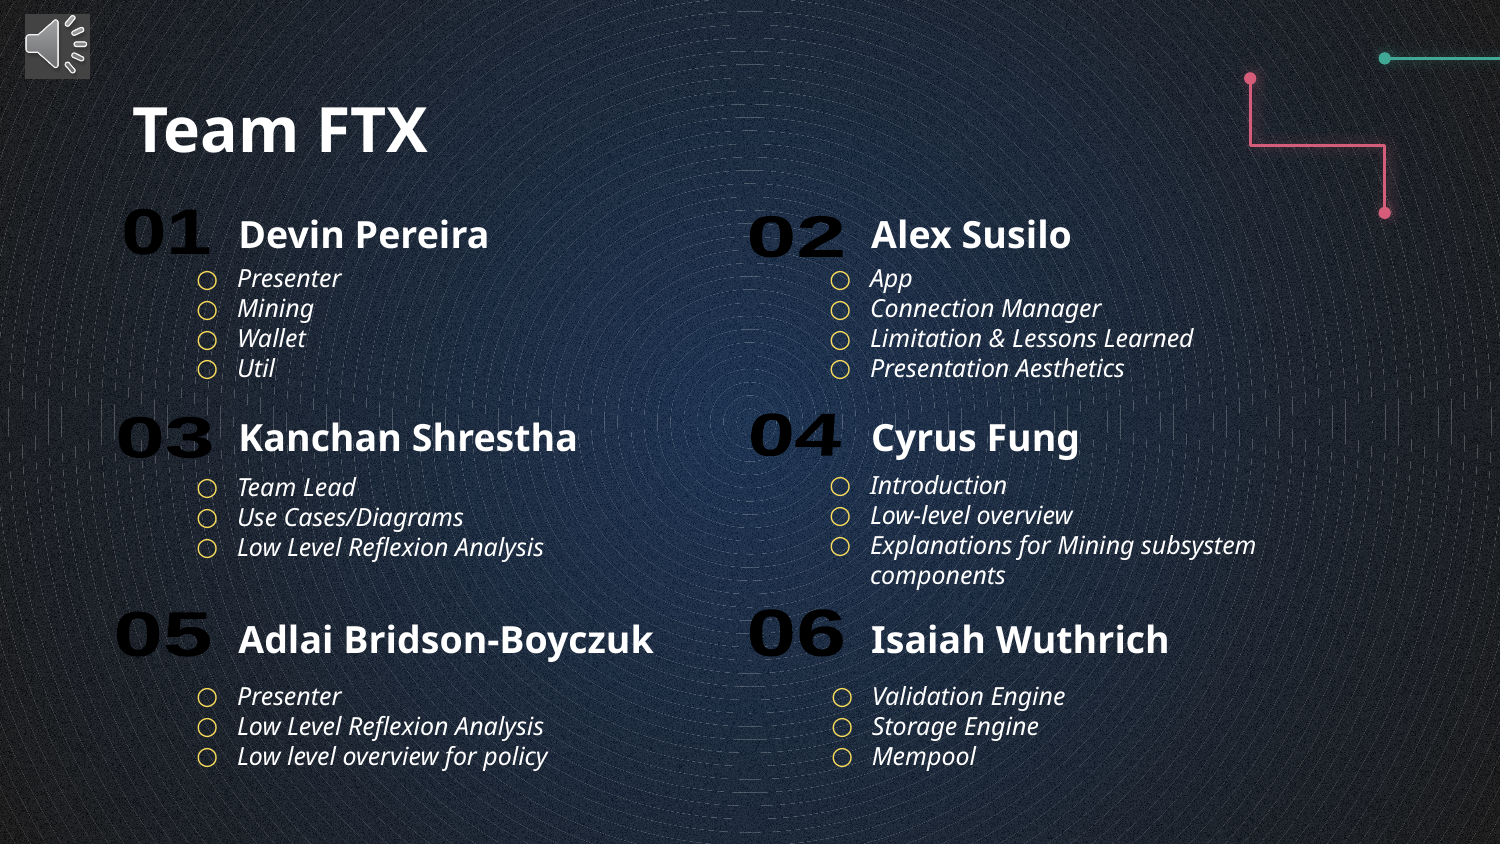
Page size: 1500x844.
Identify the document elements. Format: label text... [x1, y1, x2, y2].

subtitle Presenter Mining Wallet Util [175, 247, 750, 383]
picture [24, 12, 92, 80]
subtitle Presenter Low Level Reflexion Analysis Low level overview for policy [175, 665, 750, 800]
title Alex Susilo [856, 206, 1383, 247]
title Team FTX [116, 88, 1244, 167]
title Isaiah Wuthrich [856, 611, 1383, 666]
subtitle Team Lead Use Cases/Diagrams Low Level Reflexion Analysis [175, 456, 750, 591]
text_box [1249, 78, 1385, 214]
subtitle Introduction Low-level overview Explanations for Mining subsystem components [808, 454, 1383, 589]
title Cyrus Fung [856, 409, 1383, 463]
title Devin Pereira [223, 206, 750, 247]
picture [1375, 46, 1456, 69]
subtitle App Connection Manager Limitation & Lessons Learned Presentation Aesthetics [808, 247, 1383, 383]
title Adlai Bridson-Boyczuk [223, 611, 750, 665]
subtitle Validation Engine Storage Engine Mempool [809, 665, 1385, 800]
title Kanchan Shrestha [223, 409, 750, 456]
